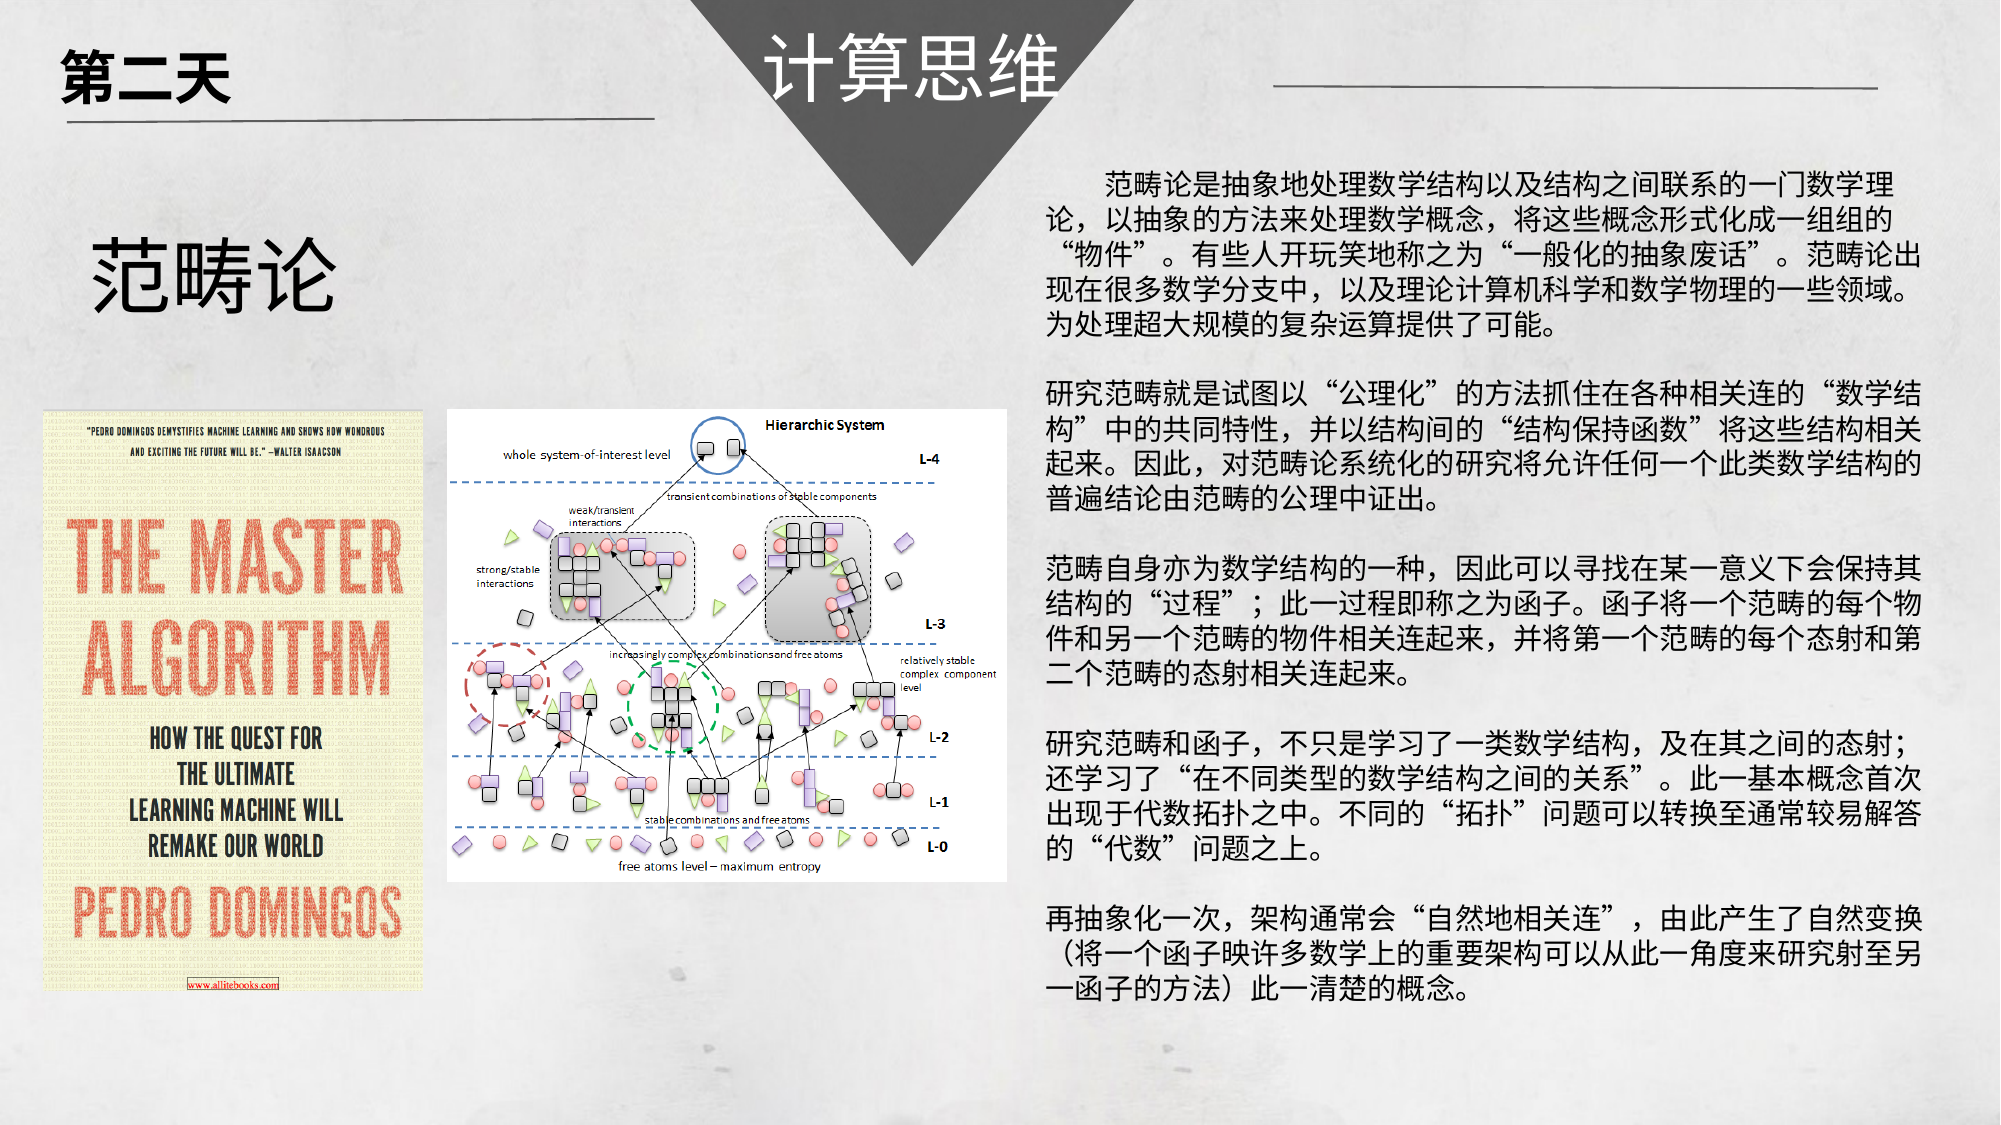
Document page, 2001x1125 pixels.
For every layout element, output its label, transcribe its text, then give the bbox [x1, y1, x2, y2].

text_box [688, 0, 1136, 71]
text_box 第二天 [43, 41, 474, 140]
text_box 范畴论 [73, 216, 354, 332]
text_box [66, 118, 655, 123]
picture [0, 0, 2000, 1125]
text_box [788, 119, 1037, 269]
text_box 计算思维 [746, 13, 1077, 119]
text_box 范畴论是抽象地处理数学结构以及结构之间联系的一门数学理论，以抽象的方法来处理数学概念，将这些概念形式化成一组组的“物件”。有些人开玩笑地称之为“一般化的抽象废话”。范畴论出现在很多数学分支中，以及理论计算机科学和数学物理的一些领域。为处理超大规模的复杂运算提供了可能。 研究范畴就是试图以“公理化”的方法抓住在各种相关连的“数学结构”中的共同特性，并以结构间的“结构保持函数”将这些结构相关起来。因此，对范畴论系统化的研究将允许任何一个此类数学结构的普遍结论由范畴的公理中证出。 范畴自身亦为数学结构的一种，因此可以寻找在某一意义下会保持其结构的“过程”；此一过程即称之为函子。函子将一个范畴的每个物件和另一个范畴的物件相关连起来，并将第一个范畴的每个态射和第二个范畴的态射相关连起来。 研究范畴和函子，不只是学习了一类数学结构，及在其之间的态射；还学习了“在不同类型的数学结构之间的关系”。此一基本概念首次出现于代数拓扑之中。不同的“拓扑”问题可以转换至通常较易解答的“代数”问题之上。 再抽象化一次，架构通常会“自然地相关连”，由此产生了自然变换（将一个函子映许多数学上的重要架构可以从此一角度来研究射至另一函子的方法）此一清楚的概念。 [1030, 158, 1939, 1013]
